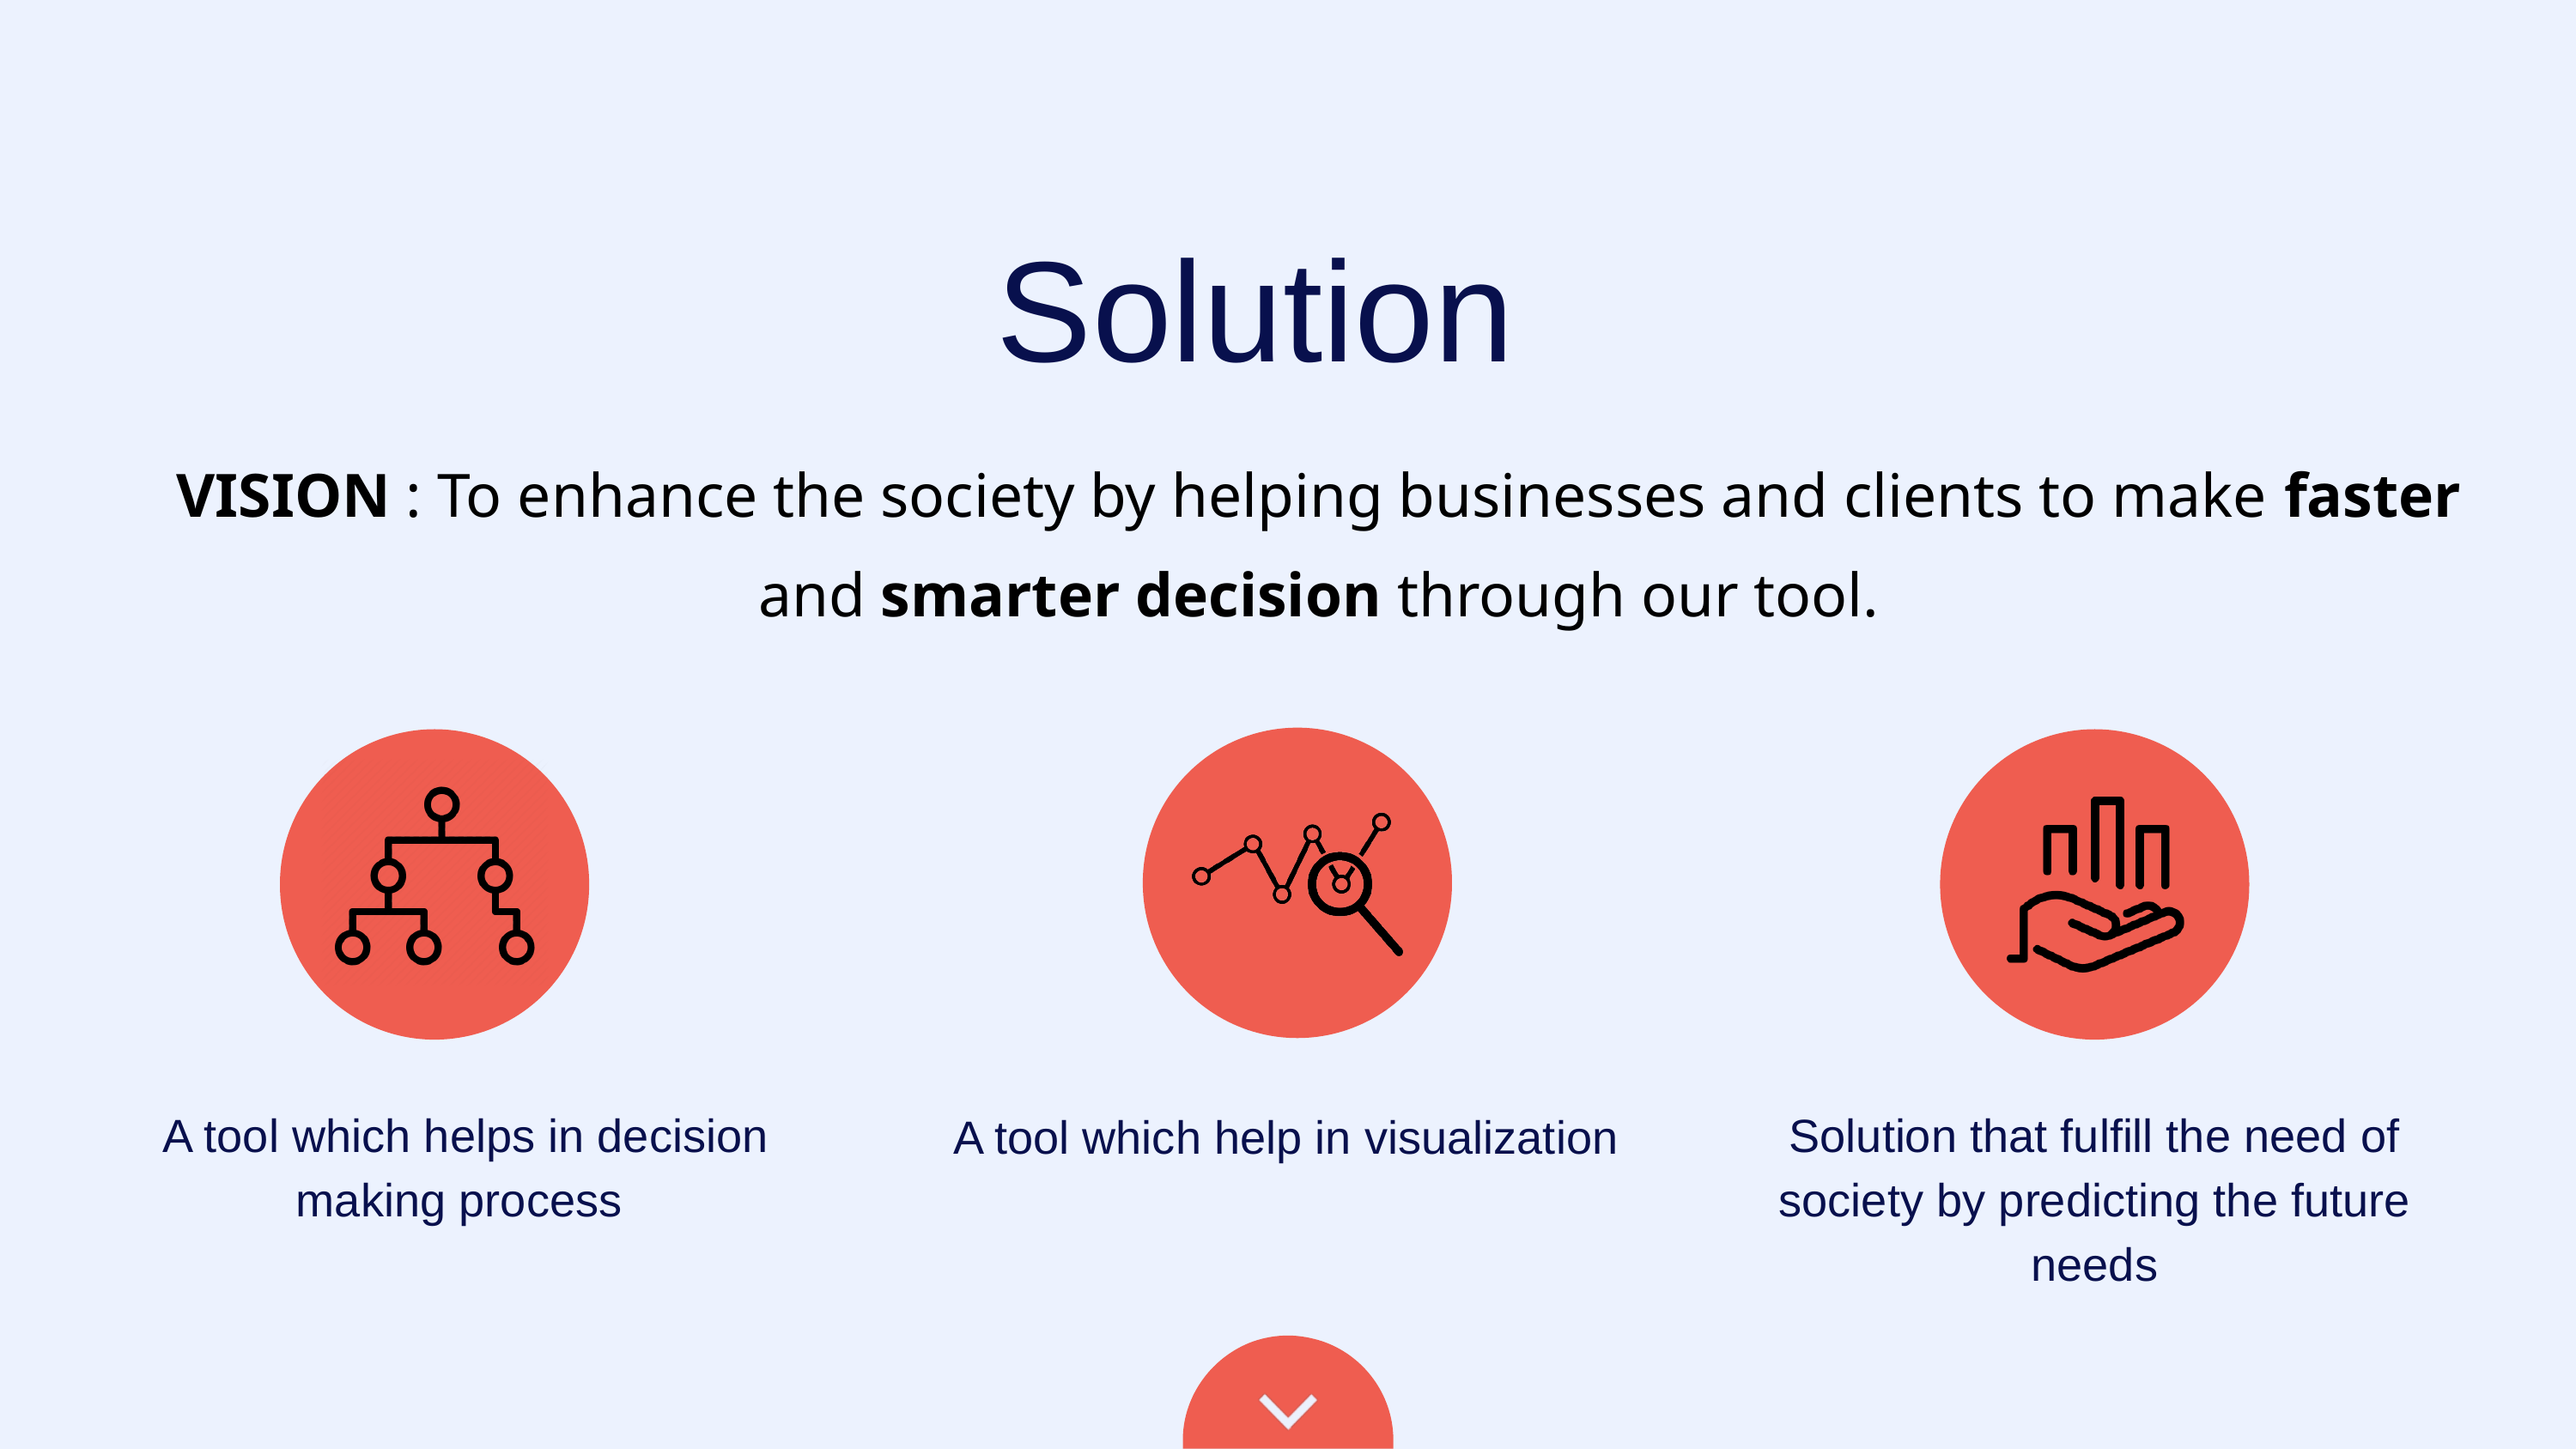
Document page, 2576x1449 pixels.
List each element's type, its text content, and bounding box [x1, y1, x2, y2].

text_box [908, 949, 1697, 1228]
picture [1258, 1380, 1318, 1443]
picture [320, 758, 549, 986]
picture [1192, 779, 1403, 991]
text_box [347, 729, 522, 756]
text_box [552, 783, 590, 948]
text_box Solution [412, 173, 2099, 353]
text_box [280, 785, 316, 948]
text_box [1142, 727, 1452, 948]
picture [2005, 795, 2184, 974]
text_box [1182, 1335, 1394, 1449]
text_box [1698, 949, 2464, 1226]
text_box [1940, 729, 2250, 948]
text_box VISION : To enhance the society by helping businesses and clients to make faster and smarter decision through our tool. [175, 429, 2463, 595]
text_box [88, 949, 880, 1226]
